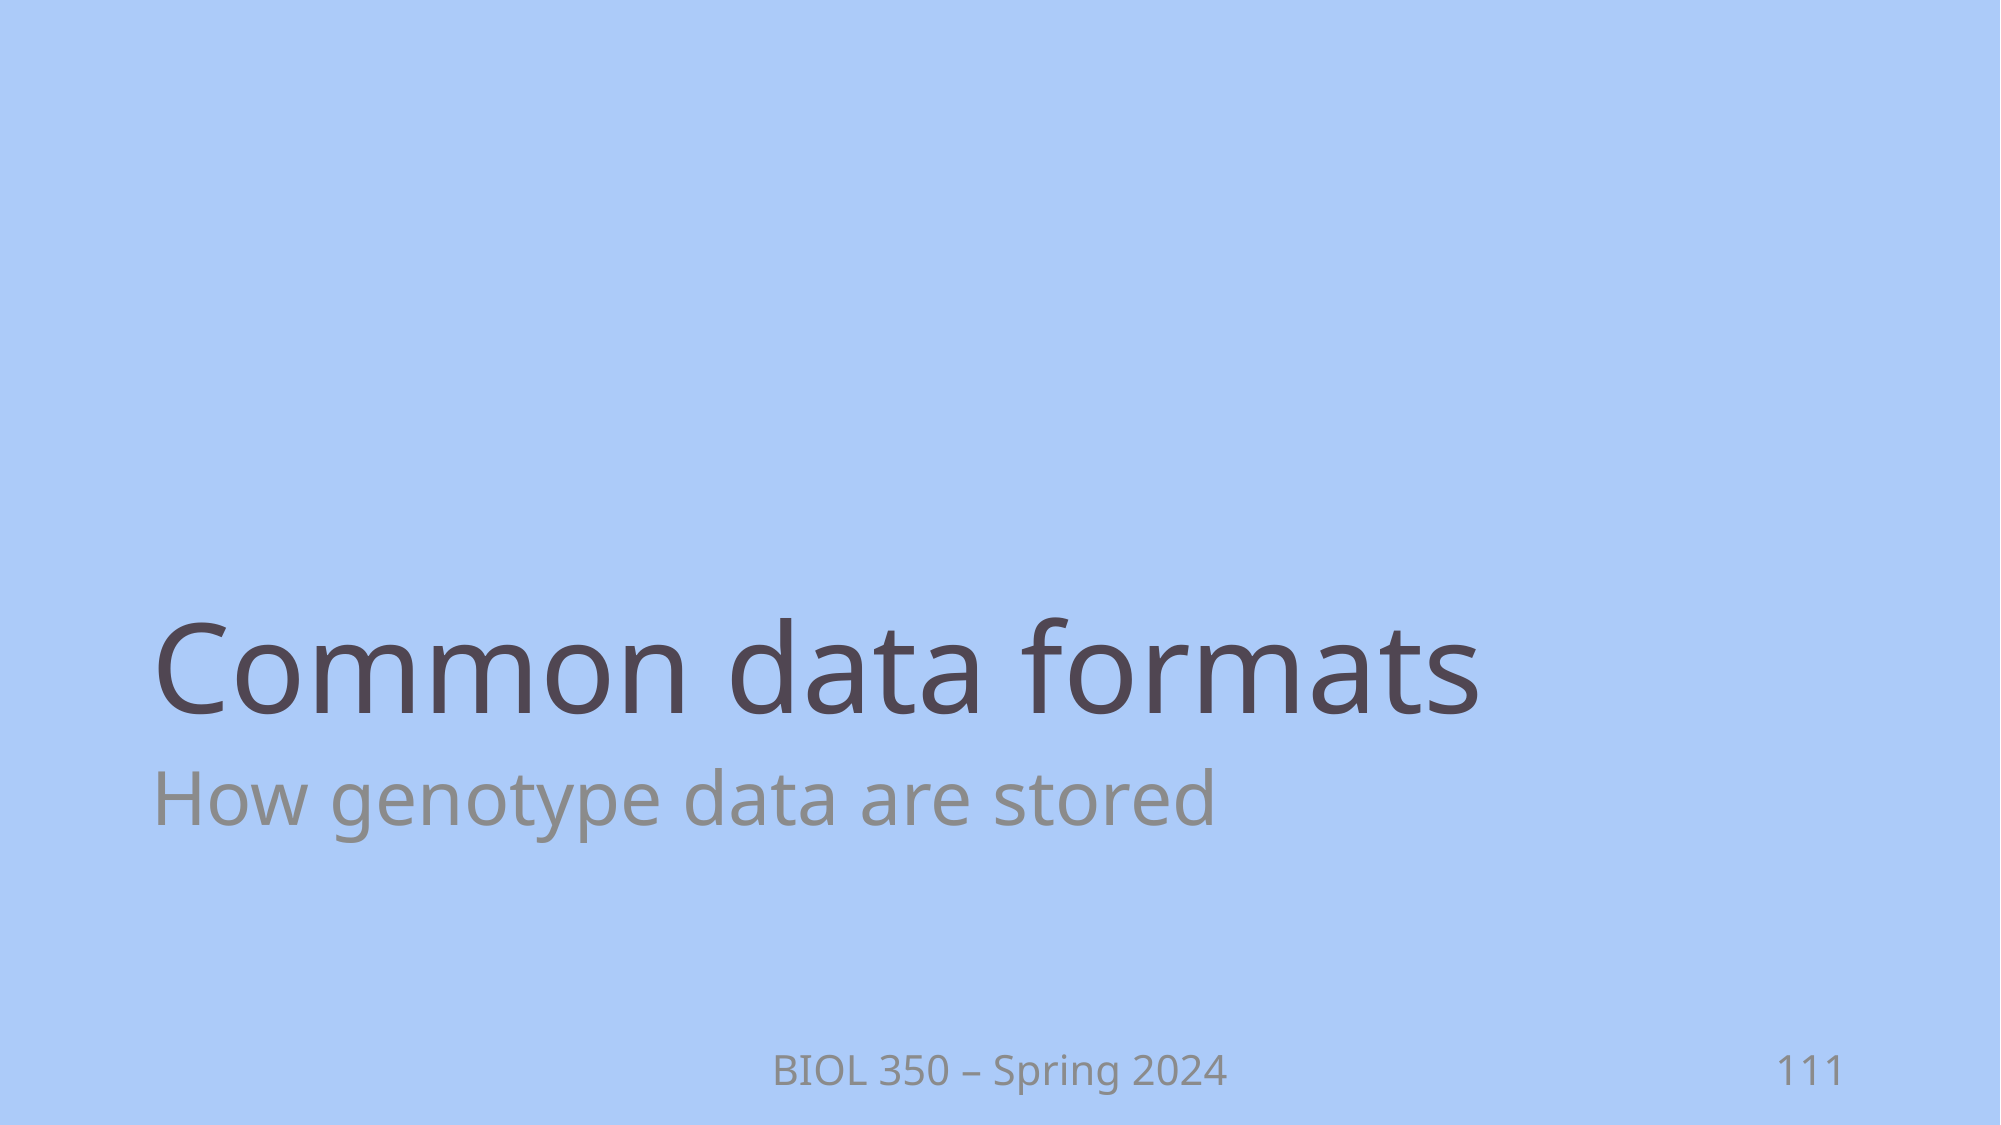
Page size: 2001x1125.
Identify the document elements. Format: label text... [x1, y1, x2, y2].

footer BIOL 350 – Spring 2024 [662, 1042, 1338, 1103]
slide_number 111 [1412, 1042, 1863, 1103]
list How genotype data are stored [136, 752, 1862, 999]
title Common data formats [136, 280, 1862, 749]
